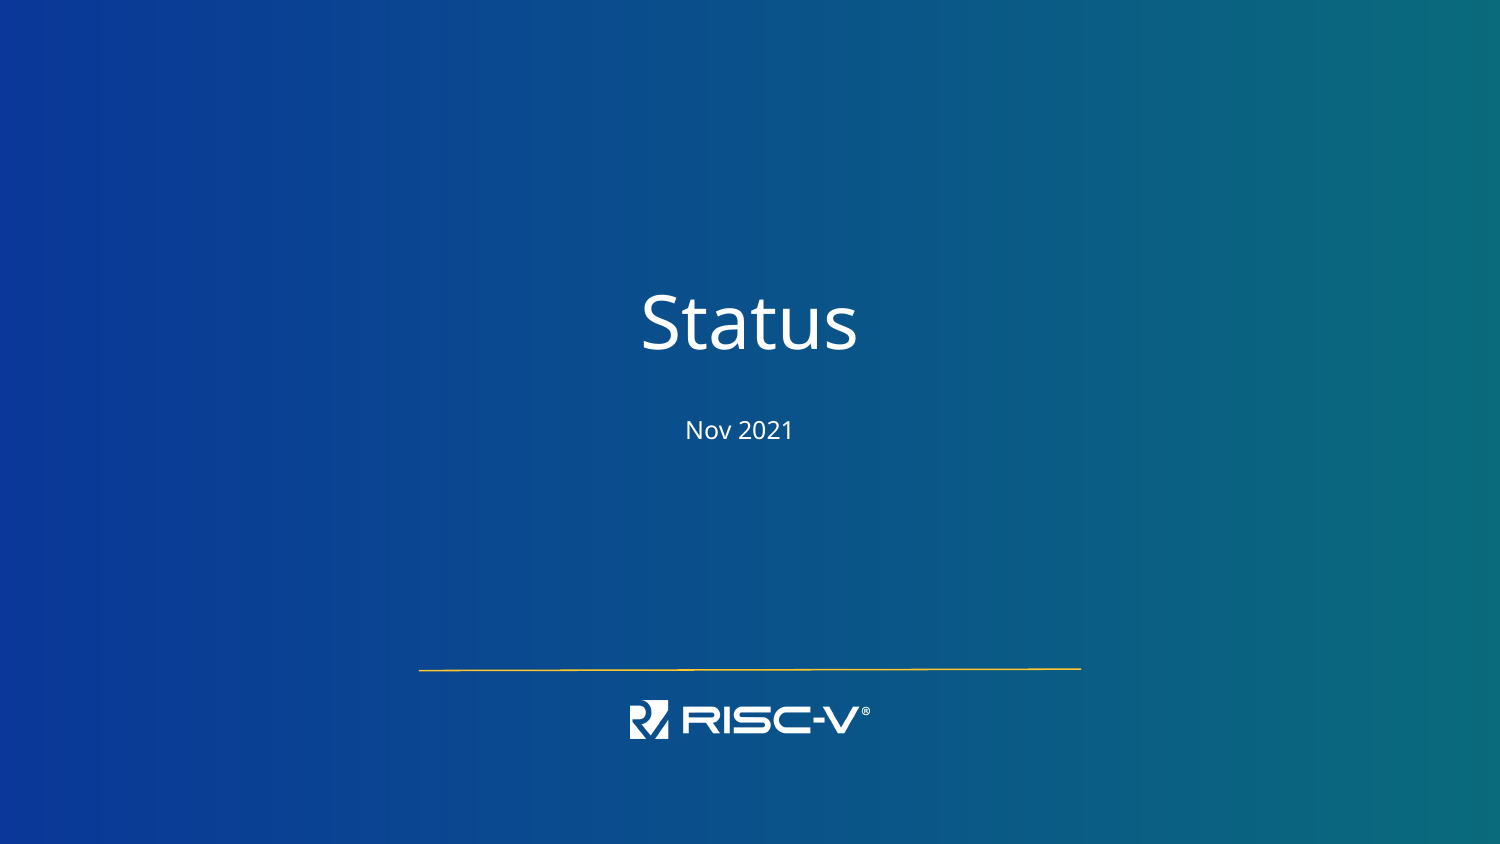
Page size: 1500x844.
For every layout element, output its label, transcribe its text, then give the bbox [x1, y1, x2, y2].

picture [630, 700, 870, 739]
title Status Nov 2021 [42, 147, 1458, 581]
